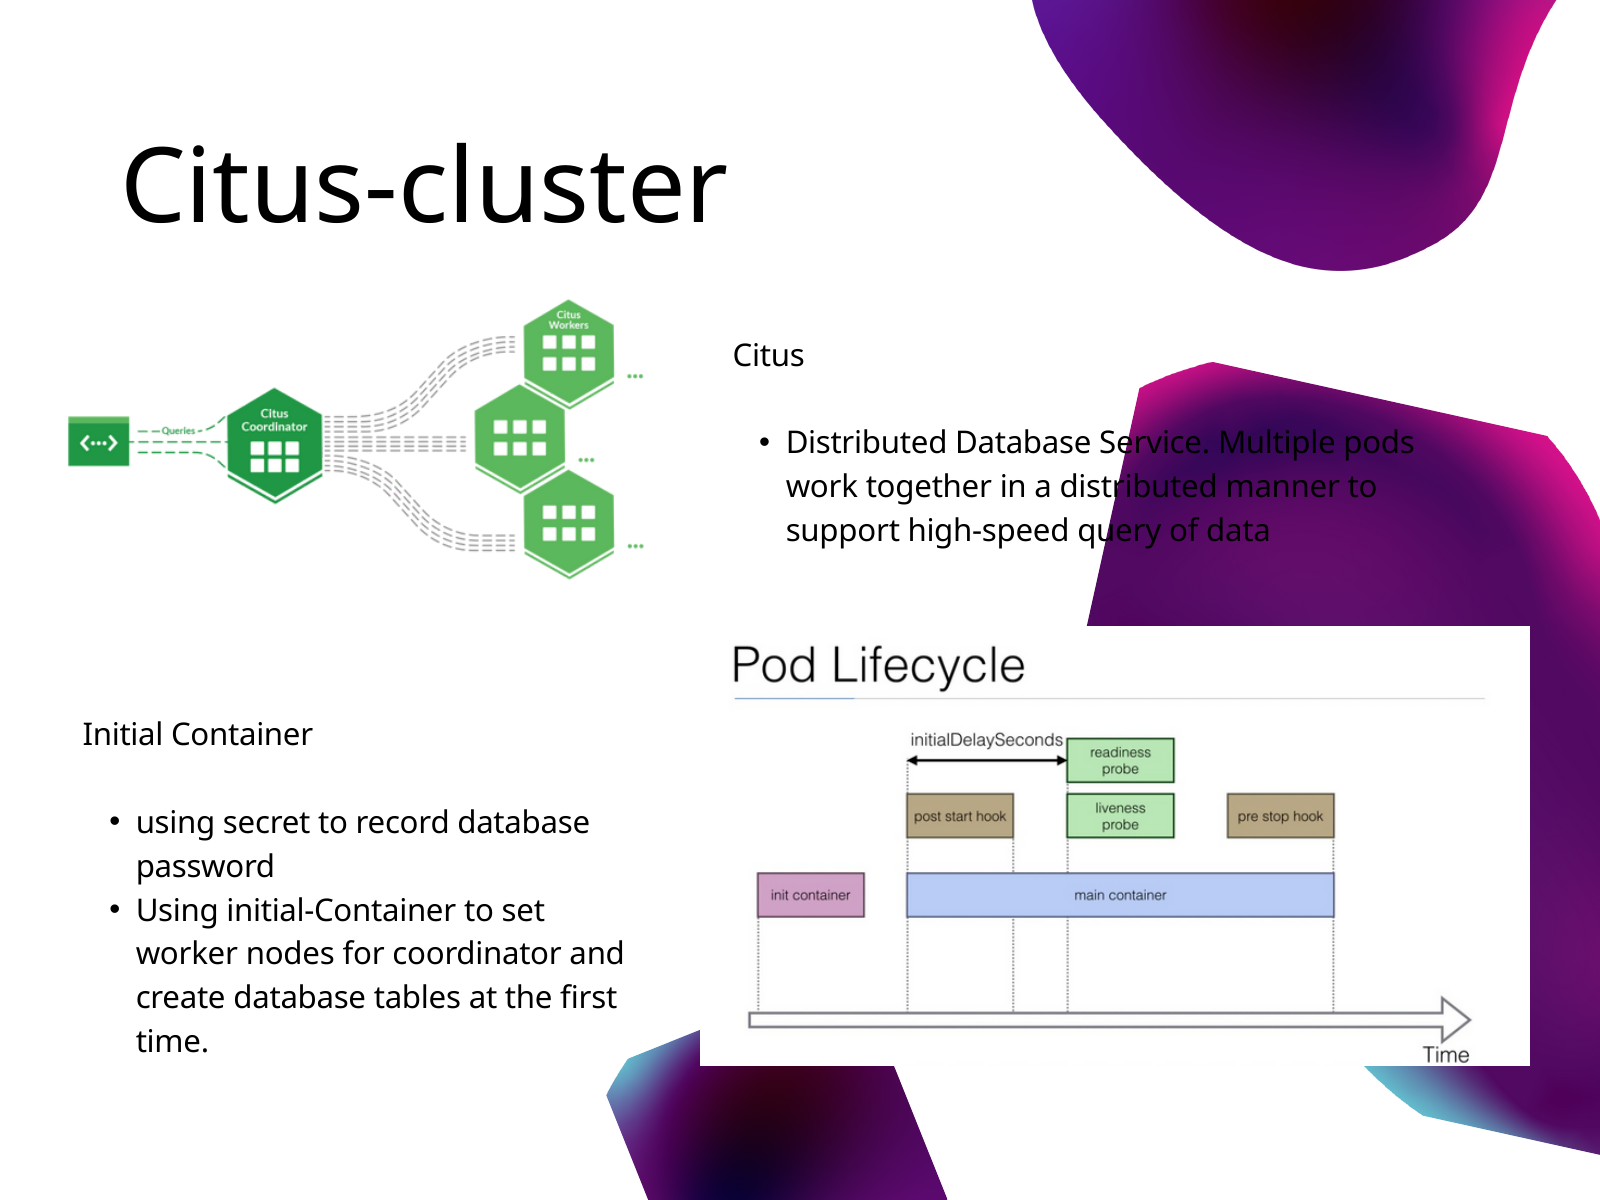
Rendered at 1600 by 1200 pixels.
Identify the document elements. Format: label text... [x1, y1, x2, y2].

text_box [1086, 412, 1600, 1155]
text_box Citus-cluster [120, 120, 1346, 243]
text_box [1029, 0, 1600, 272]
text_box Initial Container using secret to record database password Using initial-Container to set worker nodes for coordinator and create database tables at the first time. [82, 708, 630, 1059]
text_box [596, 1029, 948, 1200]
text_box Citus Distributed Database Service. Multiple pods work together in a distributed manner to support high-speed query of data [732, 328, 1441, 548]
text_box [0, 243, 786, 636]
text_box [700, 626, 1530, 1067]
